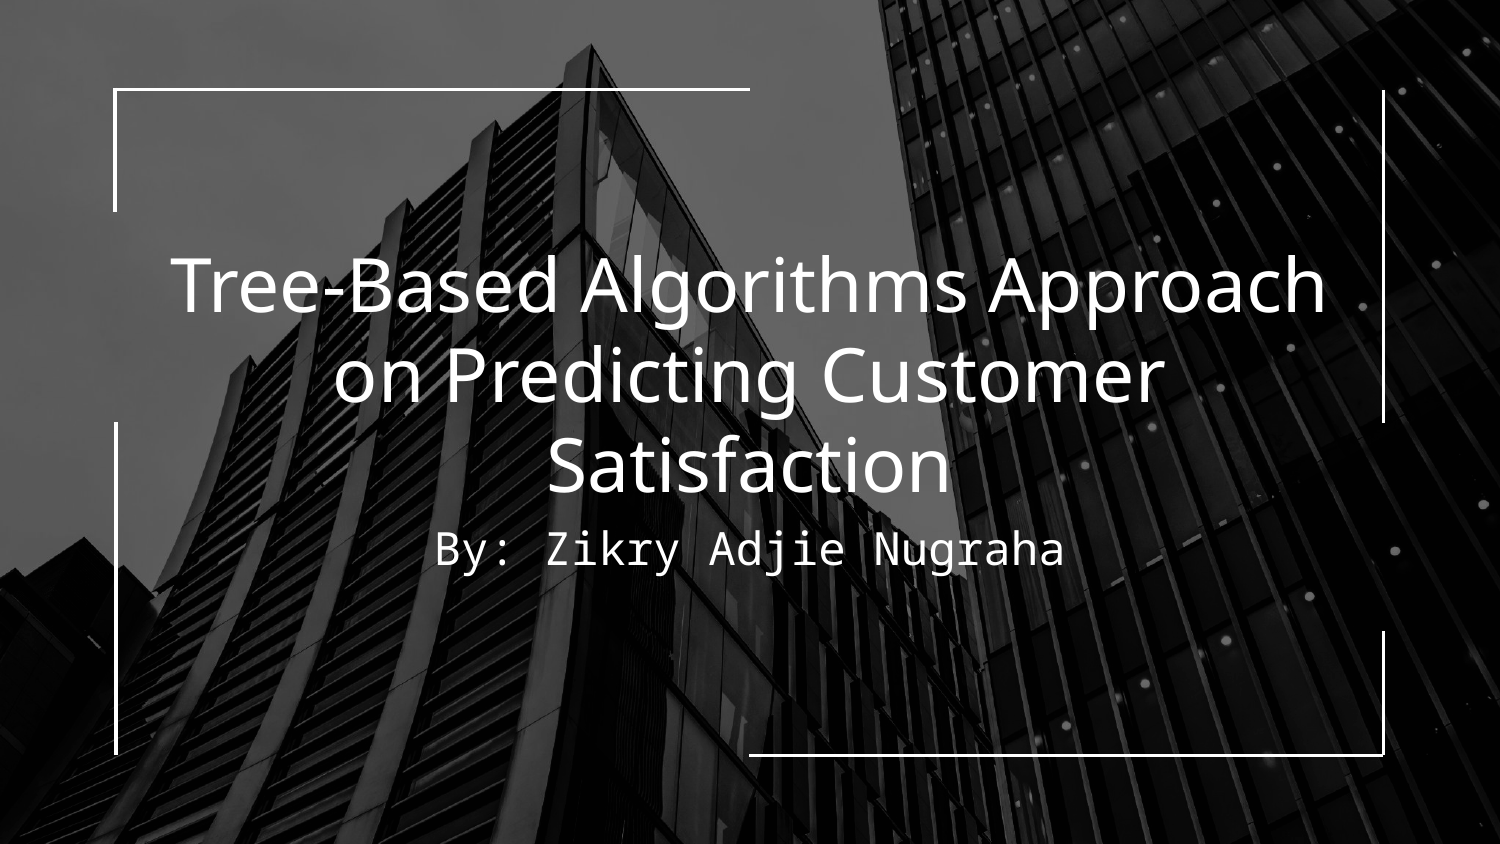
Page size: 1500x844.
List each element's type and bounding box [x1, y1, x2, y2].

text_box [748, 630, 1384, 756]
picture [0, 0, 1500, 844]
text_box [114, 87, 751, 213]
